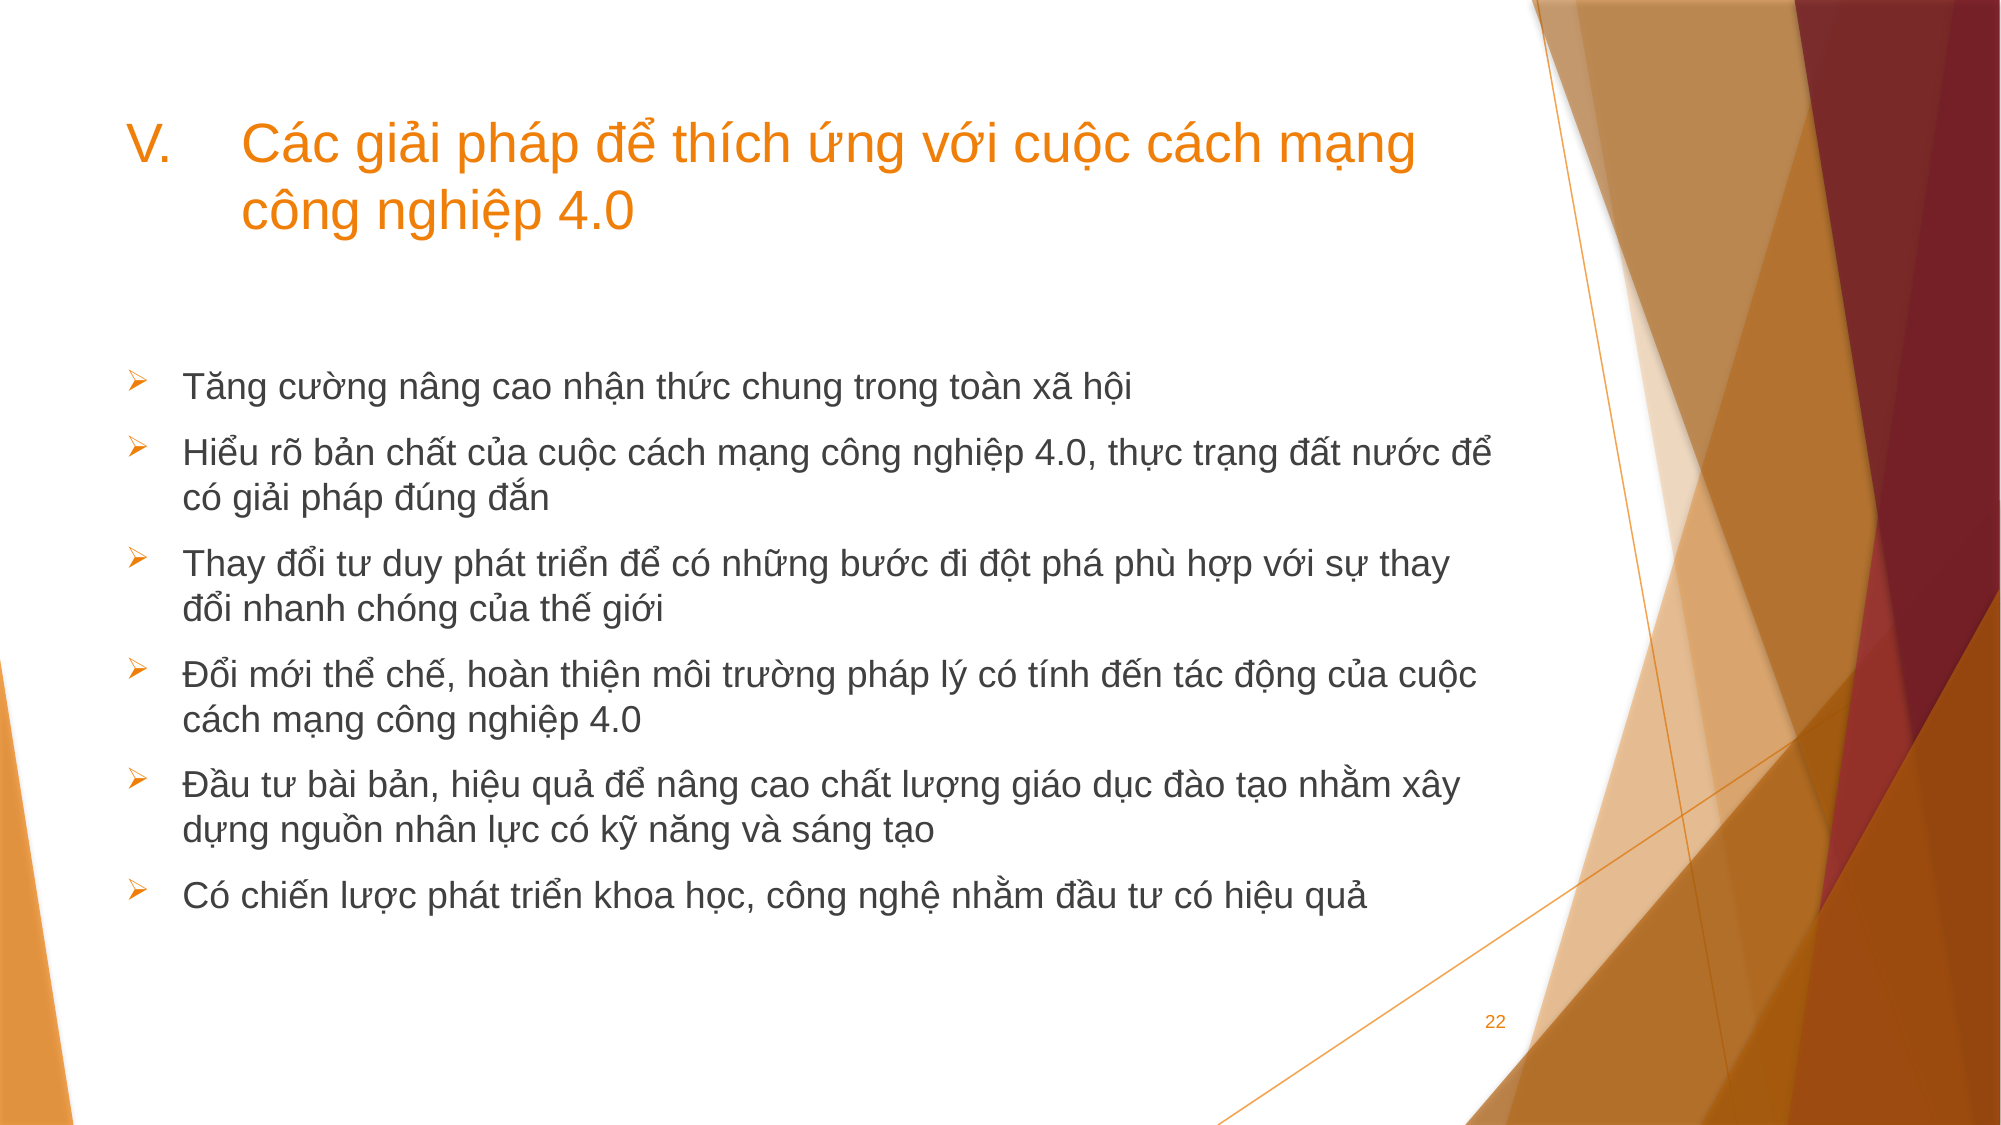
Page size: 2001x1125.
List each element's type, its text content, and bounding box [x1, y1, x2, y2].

list Tăng cường nâng cao nhận thức chung trong toàn xã hội Hiểu rõ bản chất của cuộc cách mạng công nghiệp 4.0, thực trạng đất nước để có giải pháp đúng đắn Thay đổi tư duy phát triển để có những bước đi đột phá phù hợp với sự thay đổi nhanh chóng của thế giới Đổi mới thể chế, hoàn thiện môi trường pháp lý có tính đến tác động của cuộc cách mạng công nghiệp 4.0 Đầu tư bài bản, hiệu quả để nâng cao chất lượng giáo dục đào tạo nhằm xây dựng nguồn nhân lực có kỹ năng và sáng tạo Có chiến lược phát triển khoa học, công nghệ nhằm đầu tư có hiệu quả [111, 354, 1522, 992]
slide_number 22 [1409, 991, 1522, 1051]
title Các giải pháp để thích ứng với cuộc cách mạng công nghiệp 4.0 [111, 99, 1522, 317]
